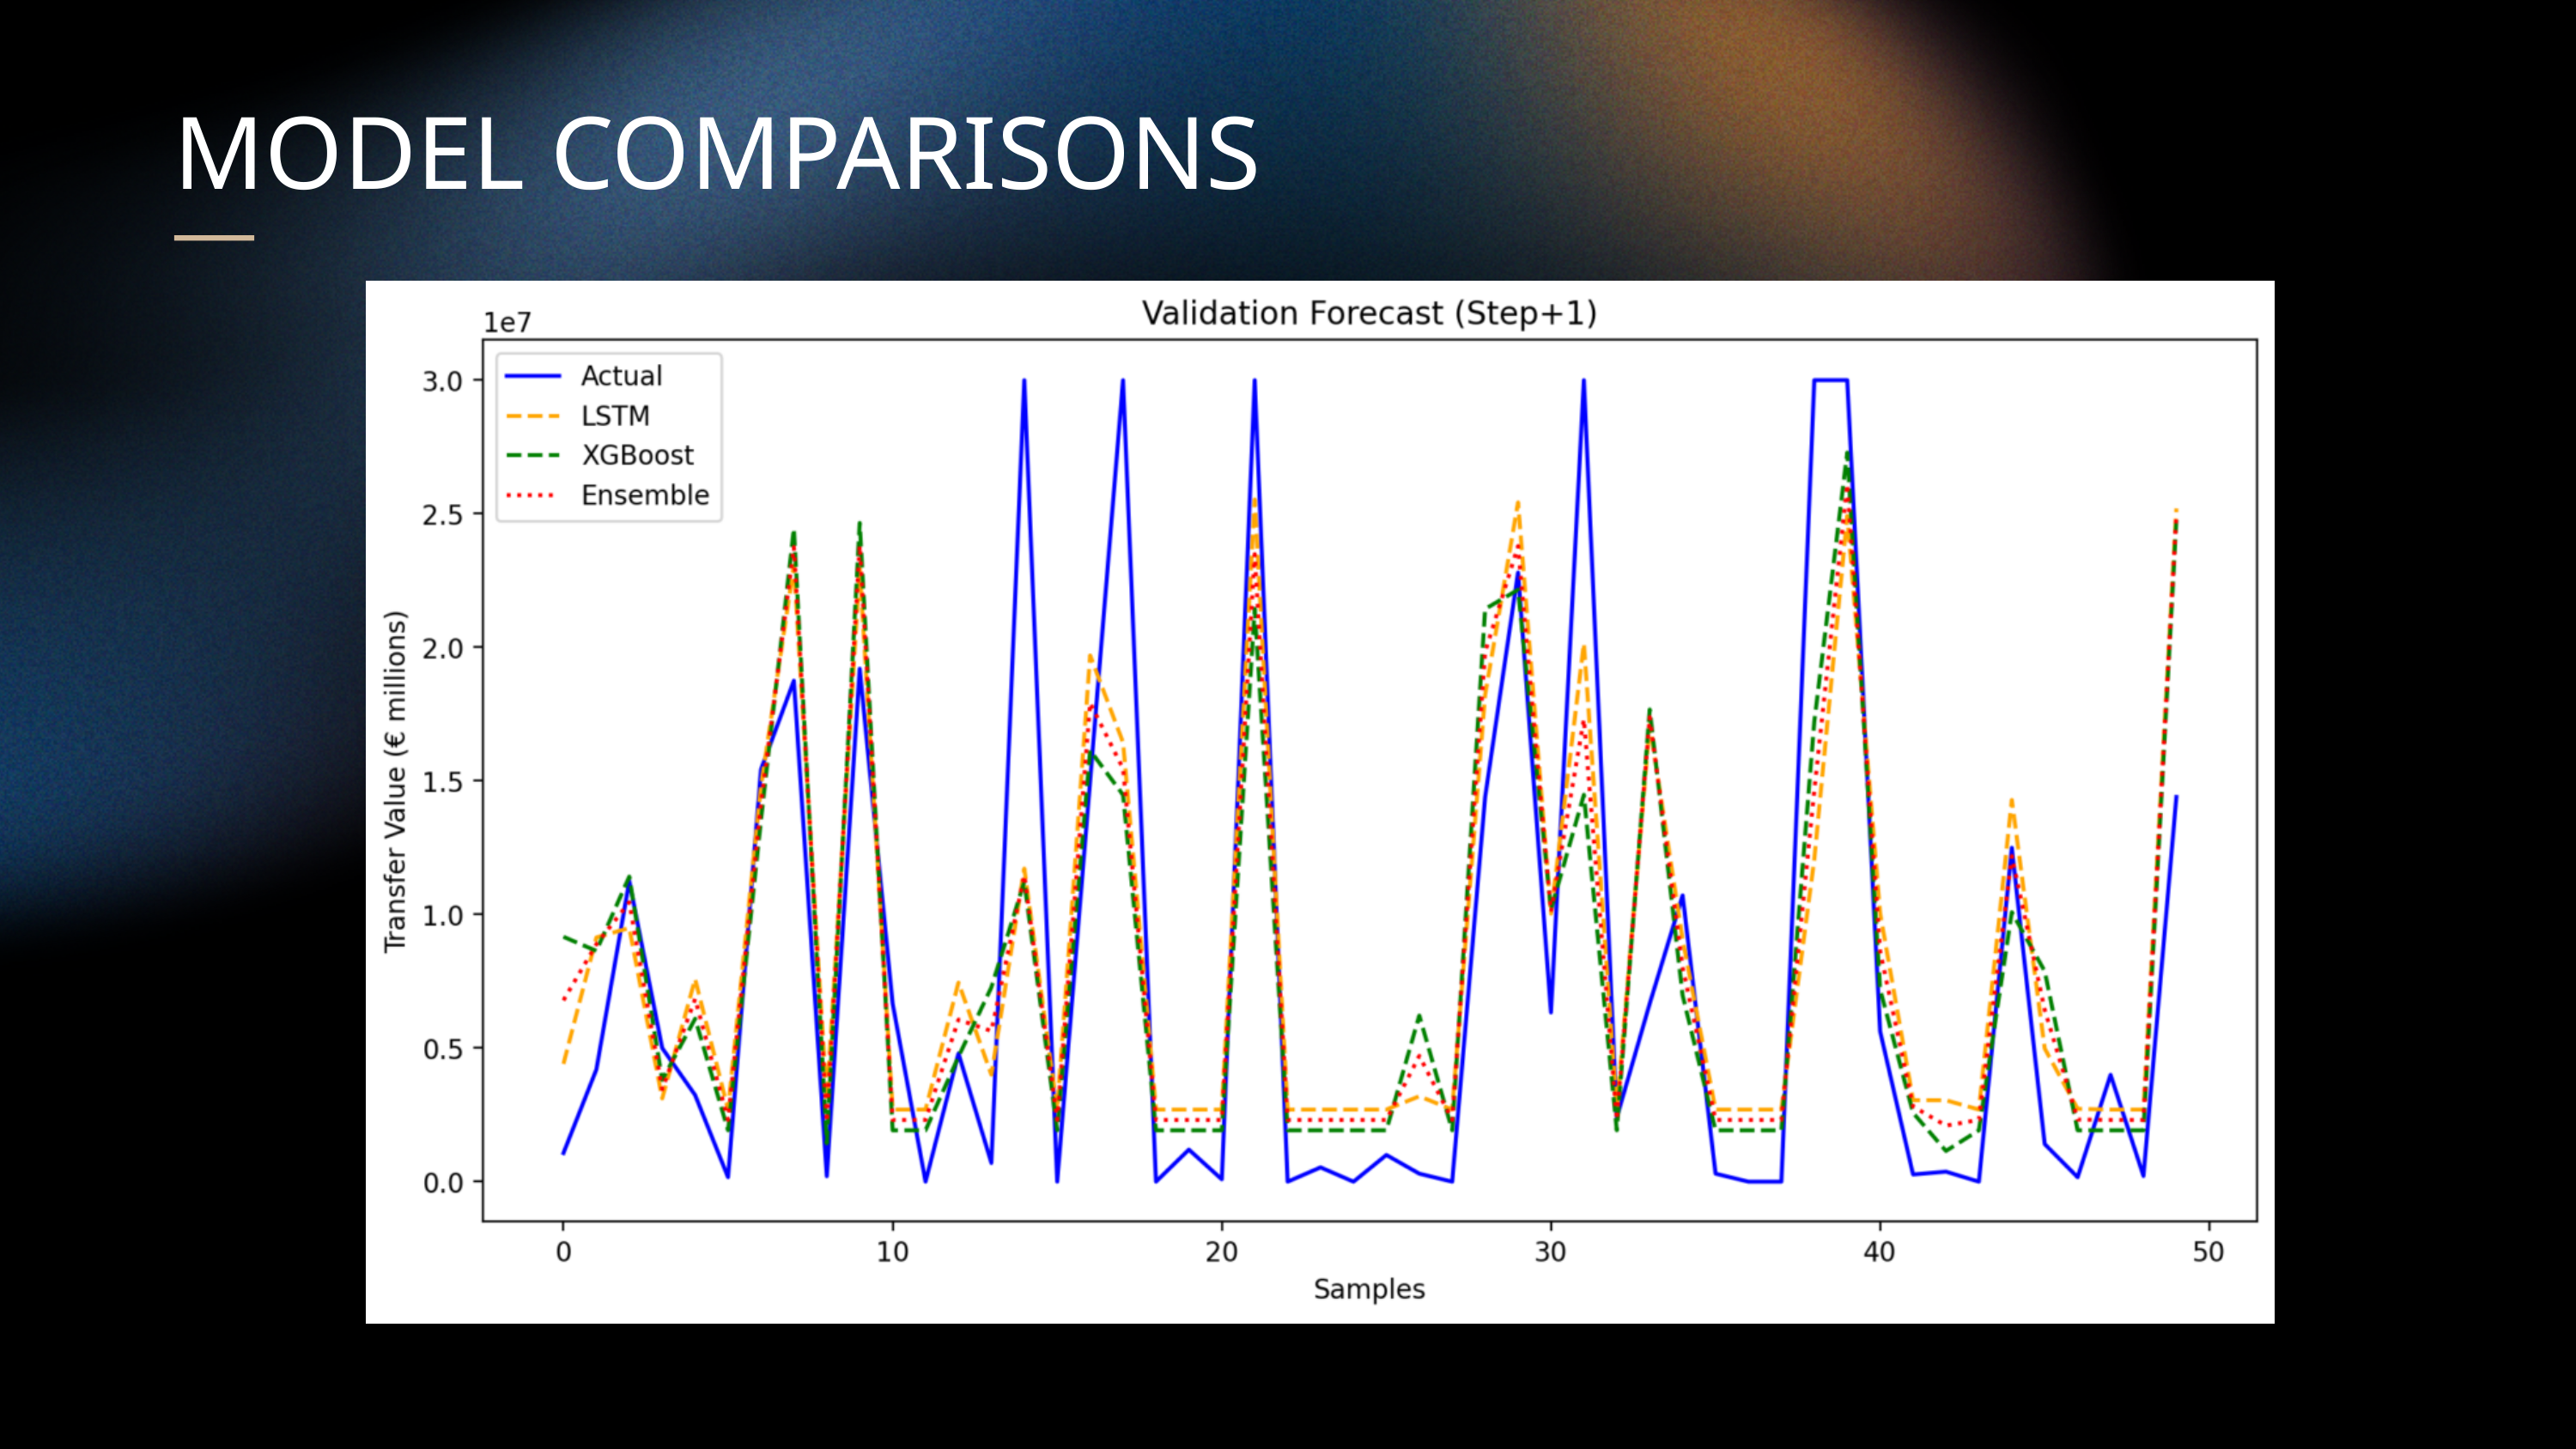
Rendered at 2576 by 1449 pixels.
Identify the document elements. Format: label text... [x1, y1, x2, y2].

text_box [0, 0, 2164, 997]
text_box [366, 281, 2275, 1324]
text_box MODEL COMPARISONS [173, 109, 1791, 210]
